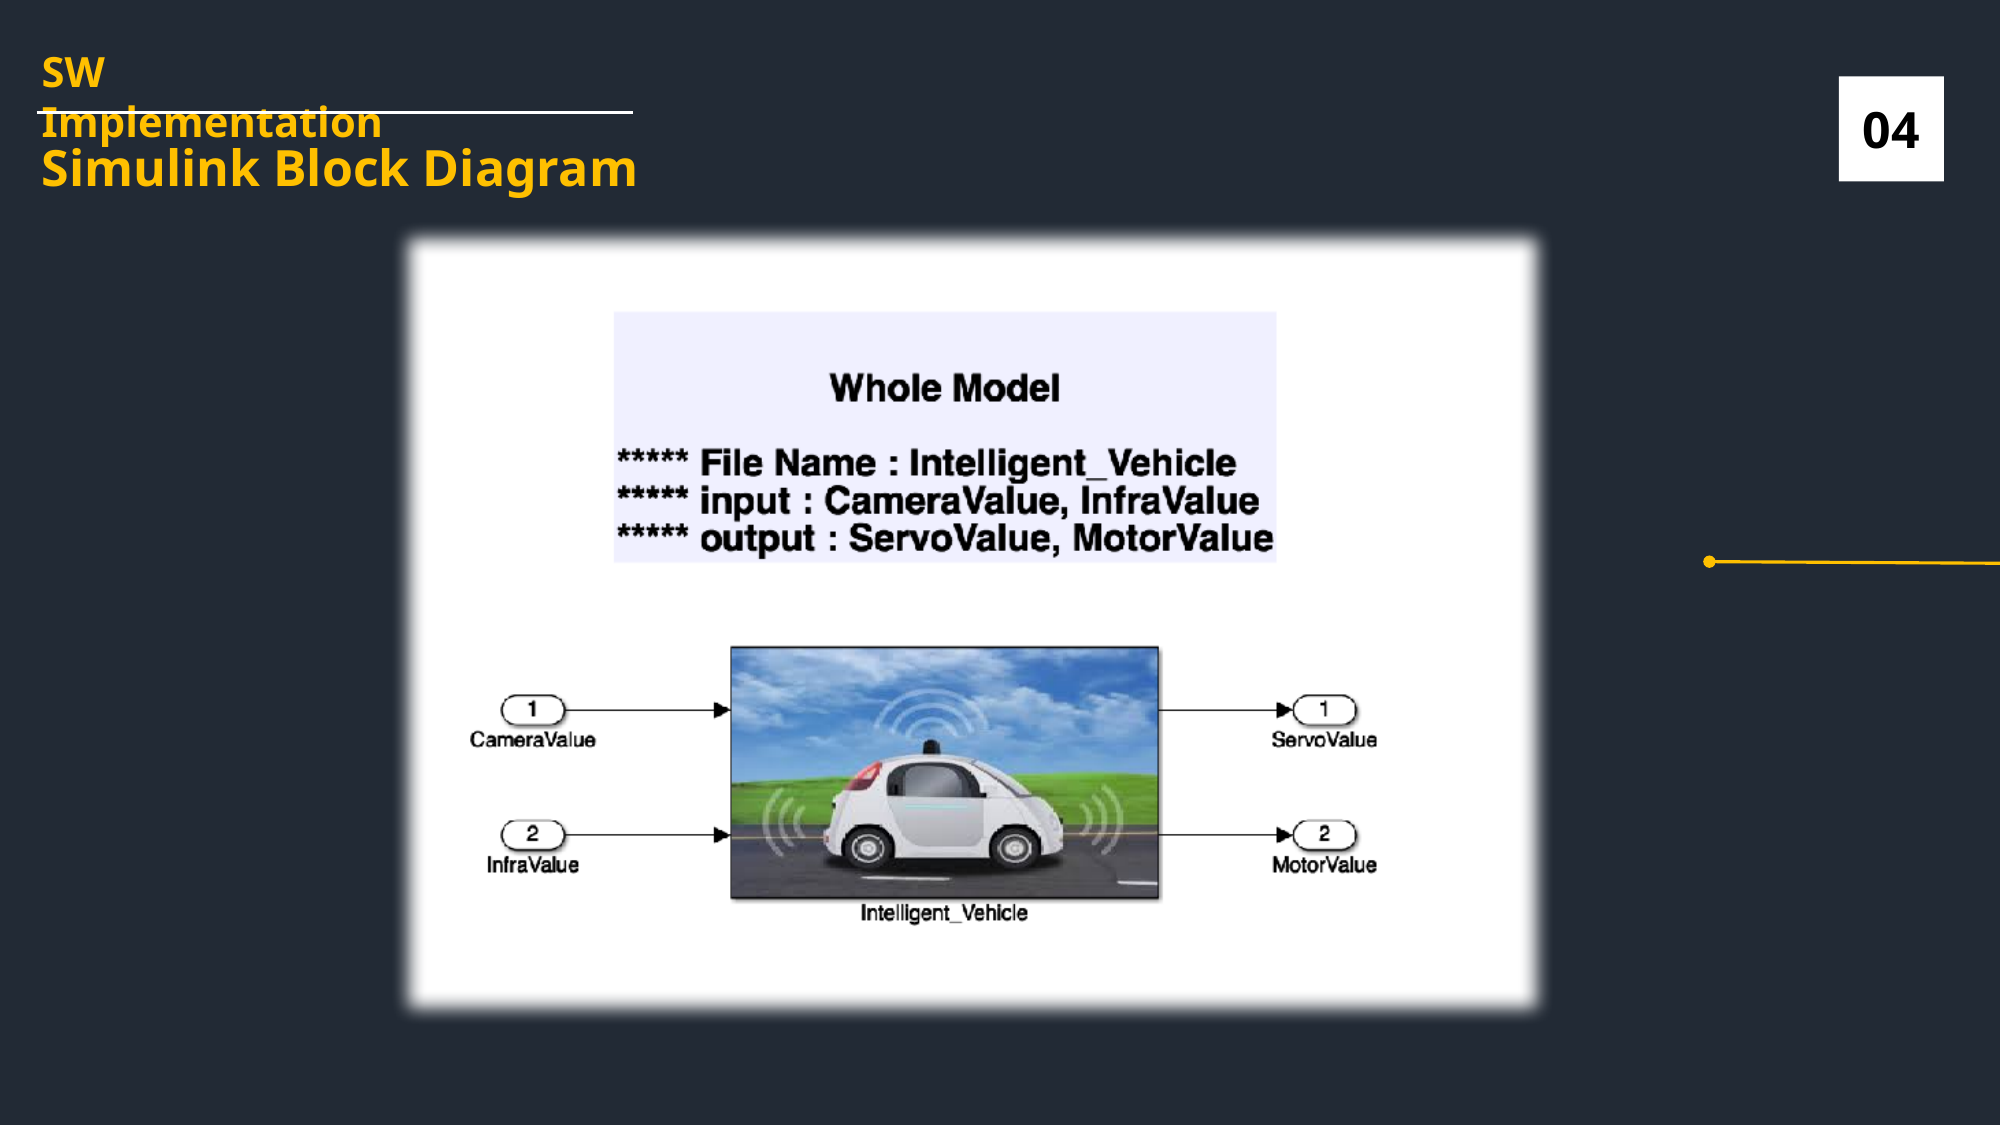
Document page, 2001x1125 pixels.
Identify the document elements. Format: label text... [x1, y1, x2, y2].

text_box 04 [1838, 75, 1945, 182]
text_box SW Implementation [26, 38, 456, 128]
picture [391, 221, 1555, 1026]
text_box Simulink Block Diagram [26, 128, 859, 204]
